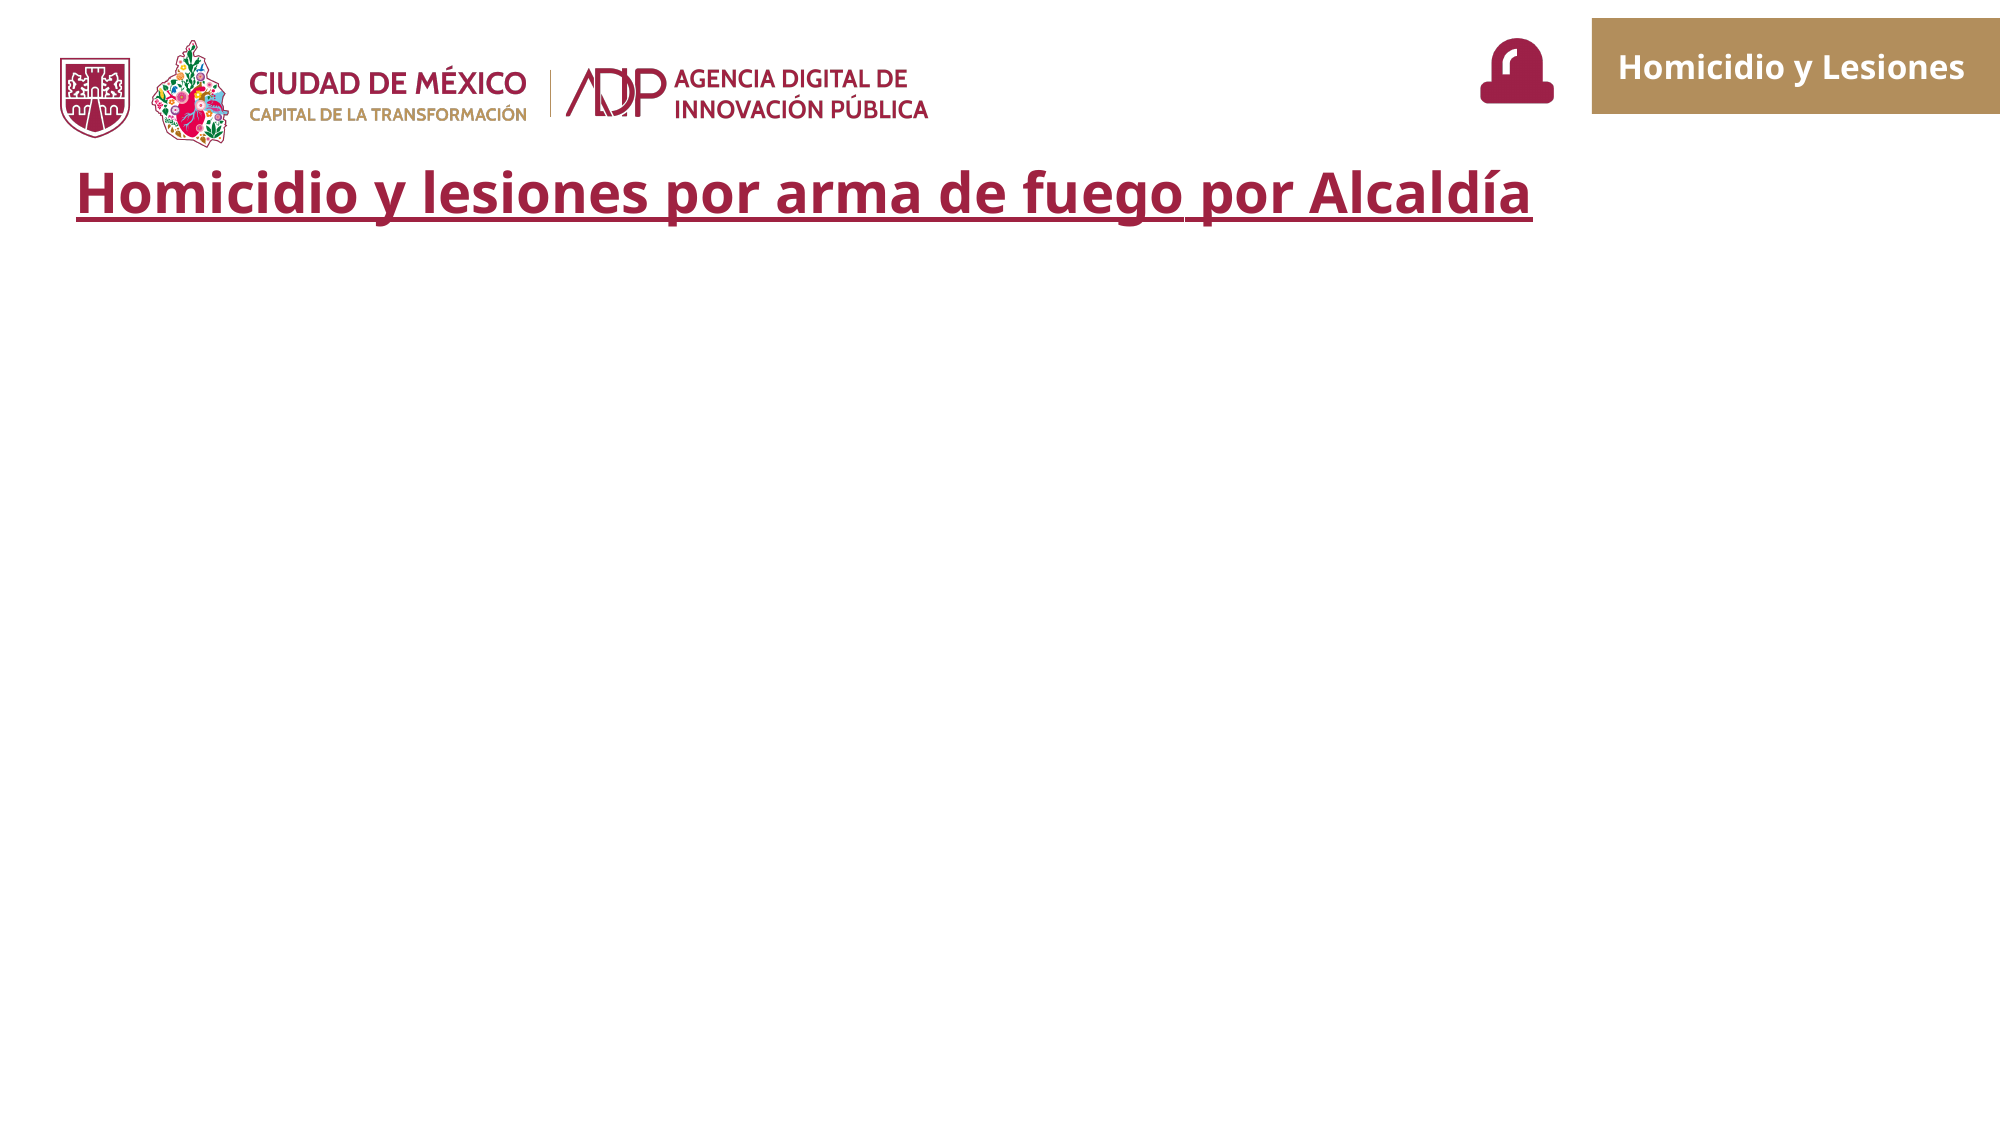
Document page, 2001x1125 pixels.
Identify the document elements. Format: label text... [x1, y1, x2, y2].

picture [60, 40, 526, 148]
picture [674, 69, 930, 119]
title Homicidio y lesiones por arma de fuego por Alcaldía [60, 147, 1880, 244]
picture [1473, 26, 1561, 115]
picture [565, 68, 670, 118]
text_box Homicidio y Lesiones [1591, 18, 2000, 114]
